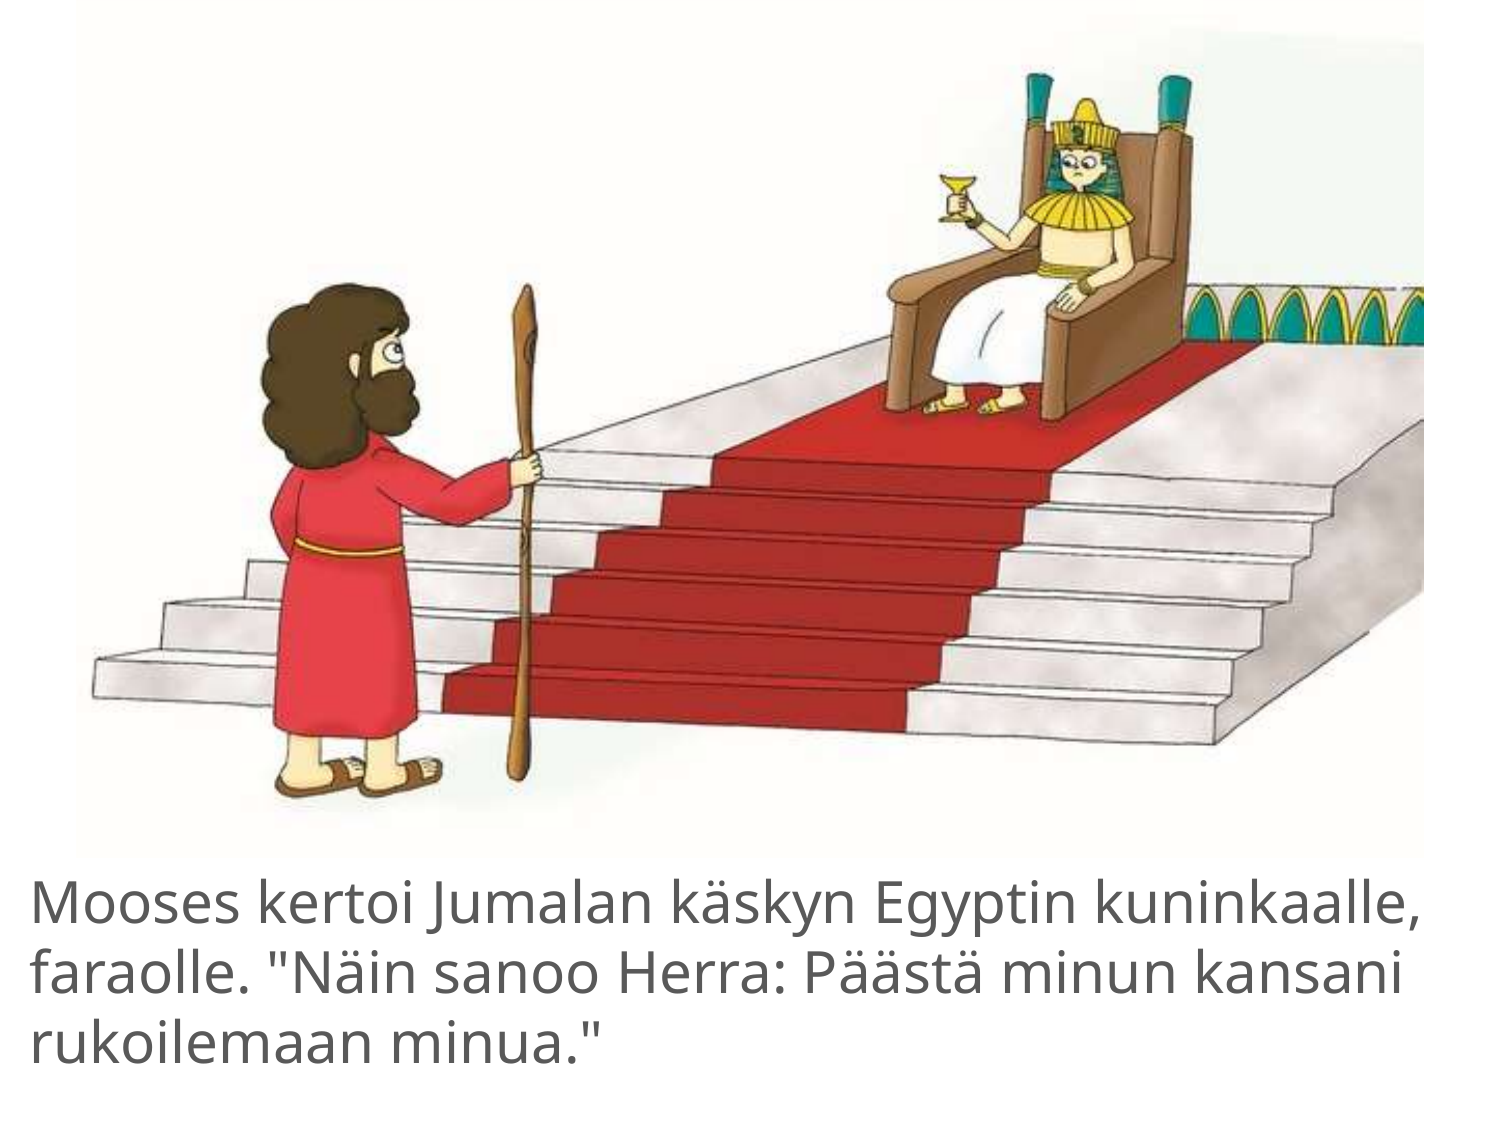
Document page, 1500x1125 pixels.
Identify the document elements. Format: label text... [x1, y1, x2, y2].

picture [76, 0, 1424, 858]
text_box Mooses kertoi Jumalan käskyn Egyptin kuninkaalle, faraolle. "Näin sanoo Herra: Päästä minun kansani rukoilemaan minua." [14, 857, 1486, 1083]
